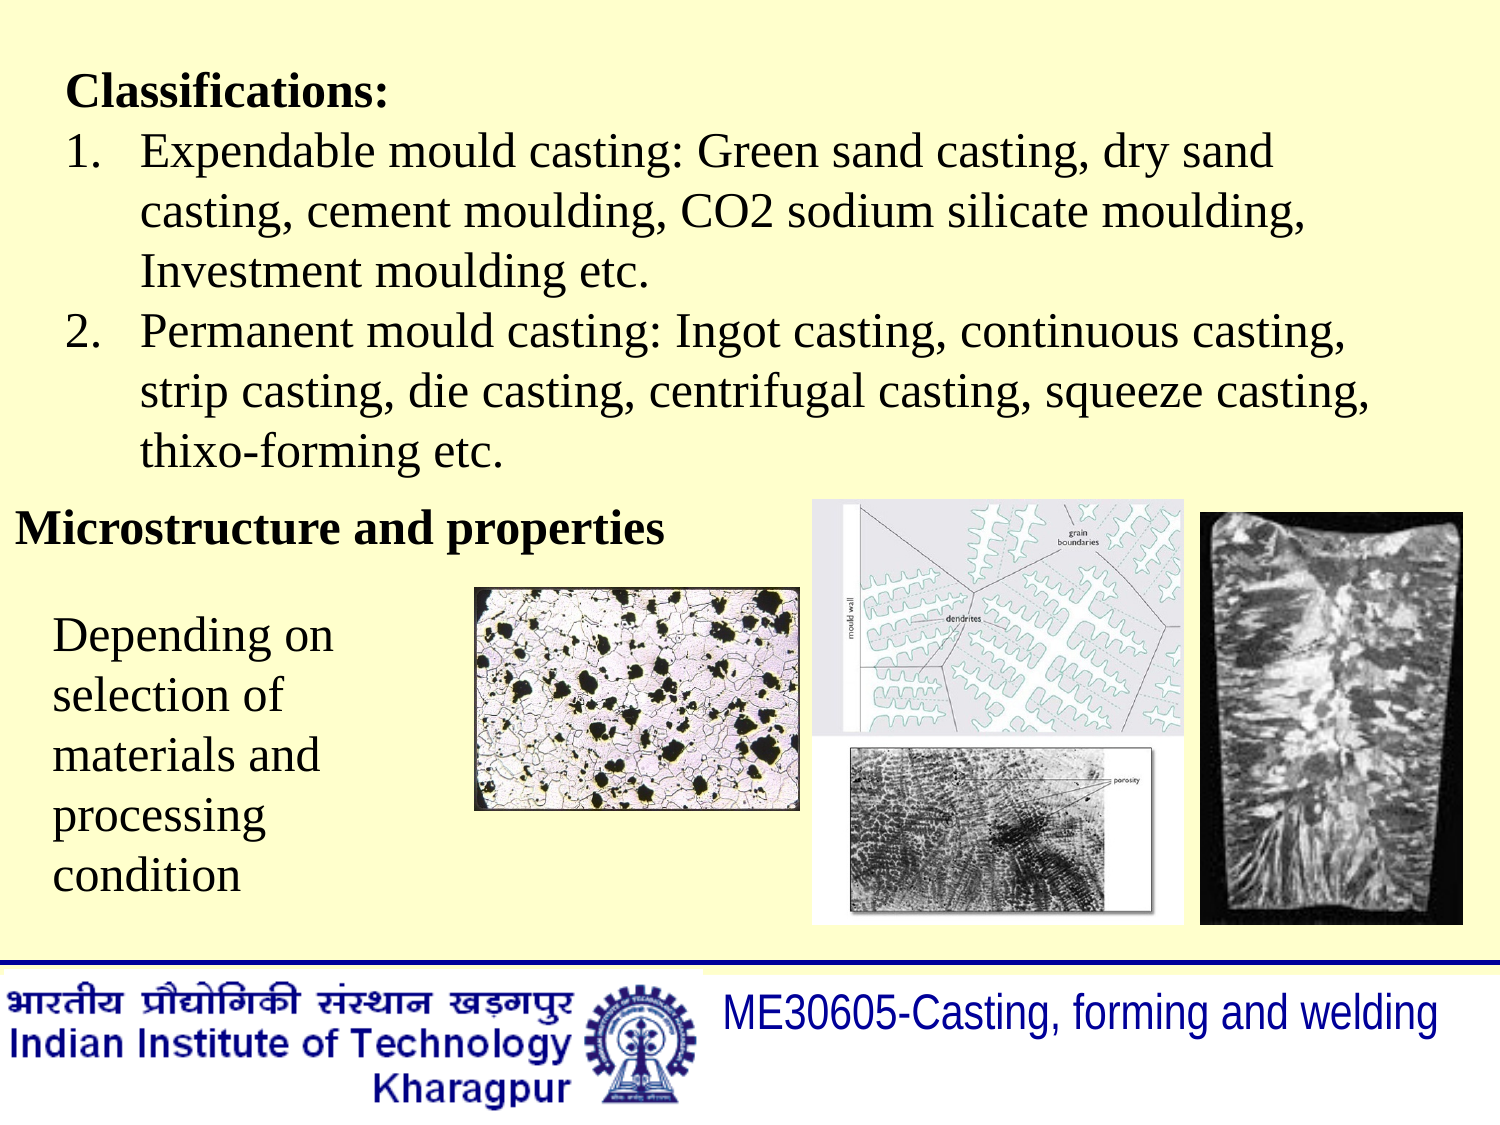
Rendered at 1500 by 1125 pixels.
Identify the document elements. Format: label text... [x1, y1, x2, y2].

picture [812, 499, 1184, 926]
text_box Depending on selection of materials and processing condition [37, 594, 475, 910]
picture [4, 969, 703, 1125]
text_box Classifications: Expendable mould casting: Green sand casting, dry sand casting, cement moulding, CO2 sodium silicate moulding, Investment moulding etc. Permanent mould casting: Ingot casting, continuous casting, strip casting, die casting, centrifugal casting, squeeze casting, thixo-forming etc. [49, 49, 1413, 545]
picture [474, 587, 801, 812]
text_box Microstructure and properties [0, 487, 750, 563]
picture [1199, 512, 1463, 926]
